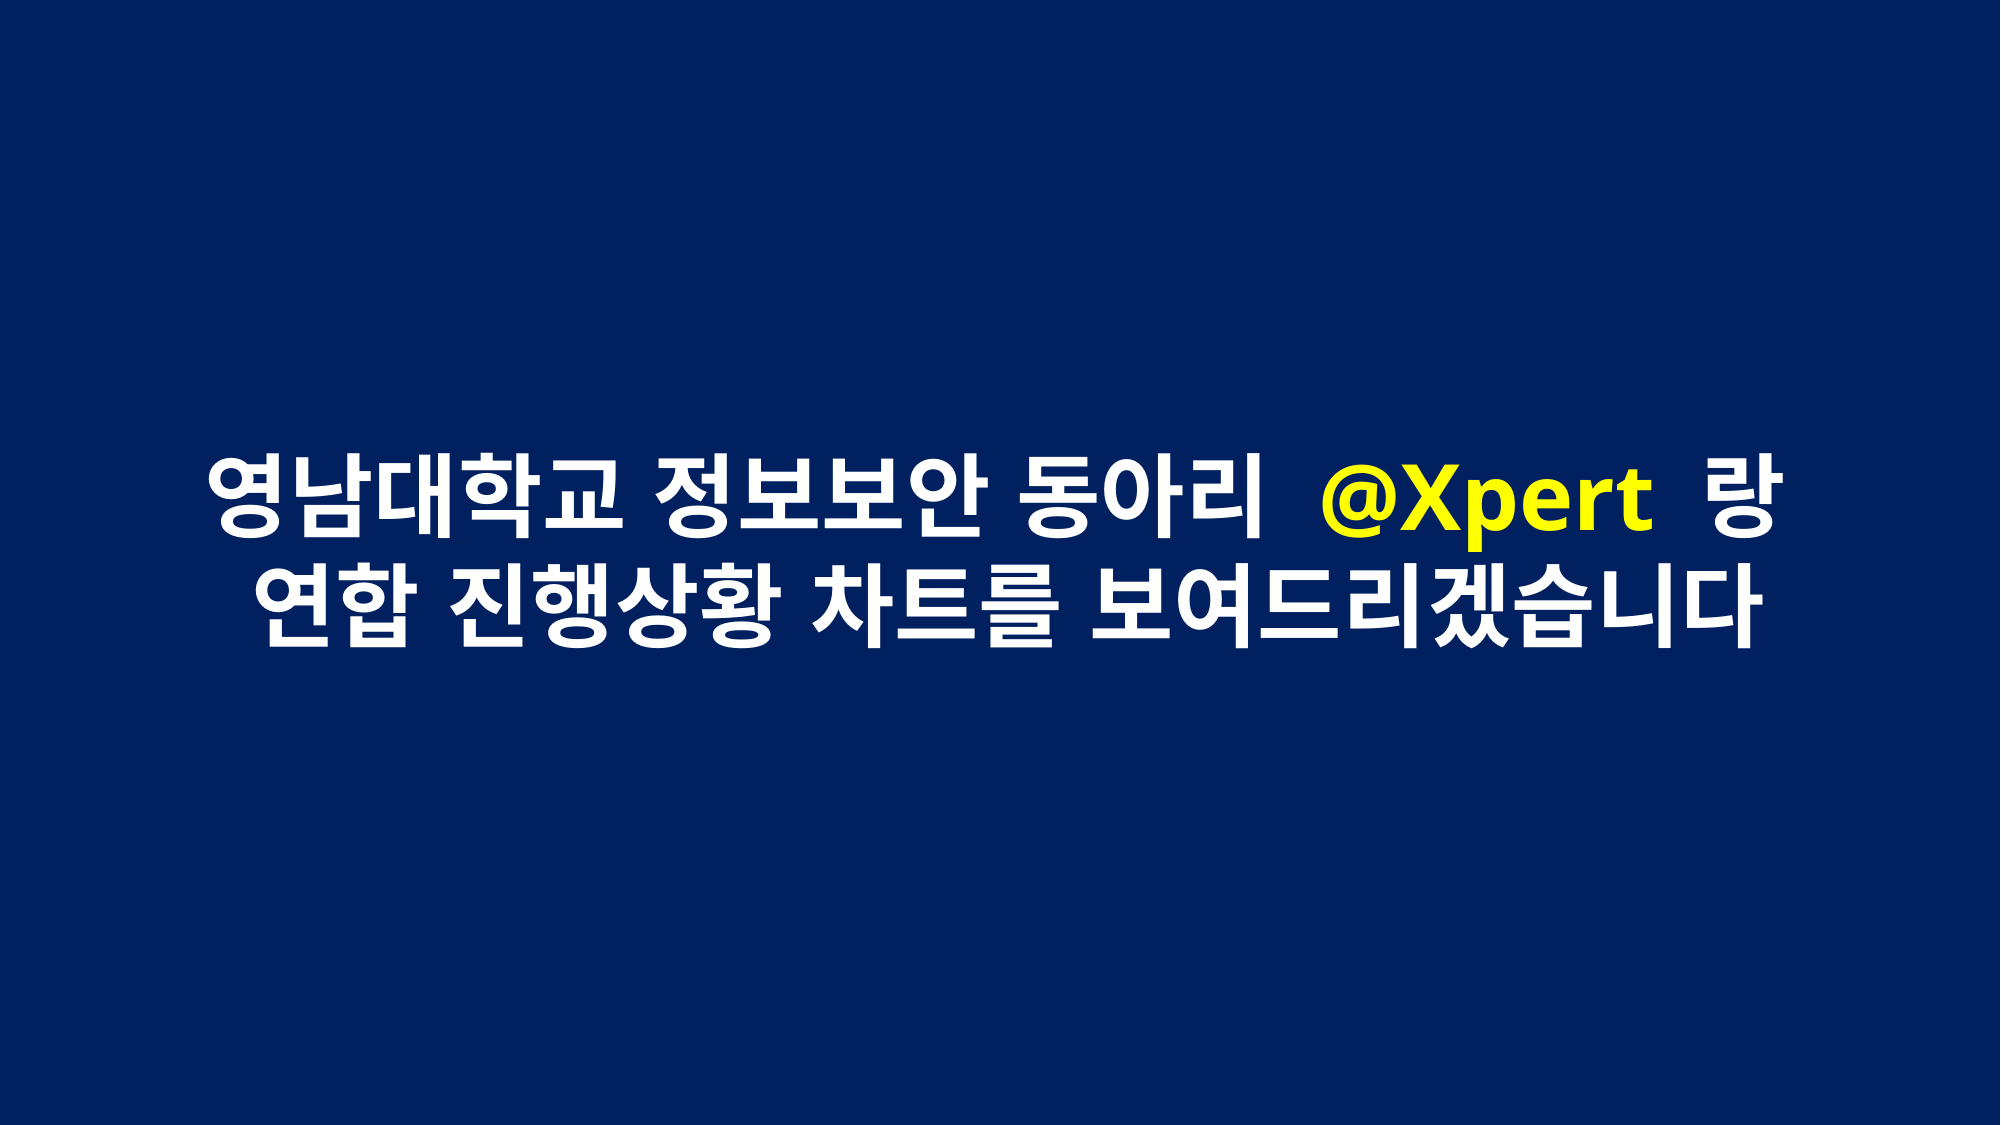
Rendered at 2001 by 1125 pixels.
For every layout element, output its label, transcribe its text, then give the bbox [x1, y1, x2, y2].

text_box 영남대학교 정보보안 동아리 @Xpert 랑 연합 진행상황 차트를 보여드리겠습니다 [101, 431, 1915, 667]
